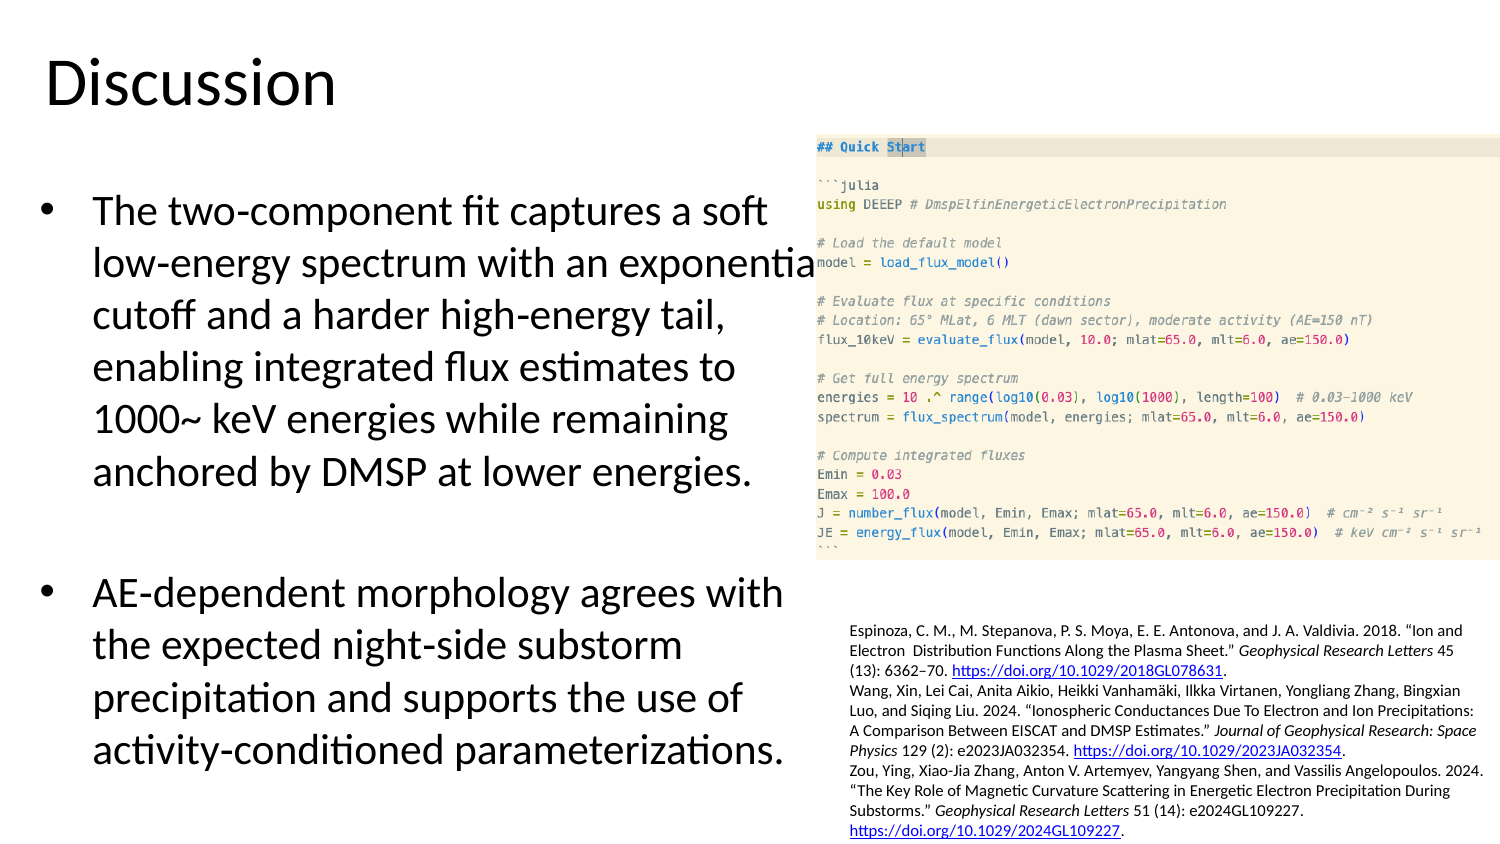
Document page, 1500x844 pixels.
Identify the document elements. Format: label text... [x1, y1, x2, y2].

title Discussion [24, 7, 359, 149]
list The two‑component fit captures a soft low‑energy spectrum with an exponential cutoff and a harder high‑energy tail, enabling integrated flux estimates to 1000~ keV energies while remaining anchored by DMSP at lower energies. AE‑dependent morphology agrees with the expected night‑side substorm precipitation and supports the use of activity‑conditioned parameterizations. [24, 174, 854, 824]
picture [815, 134, 1500, 560]
